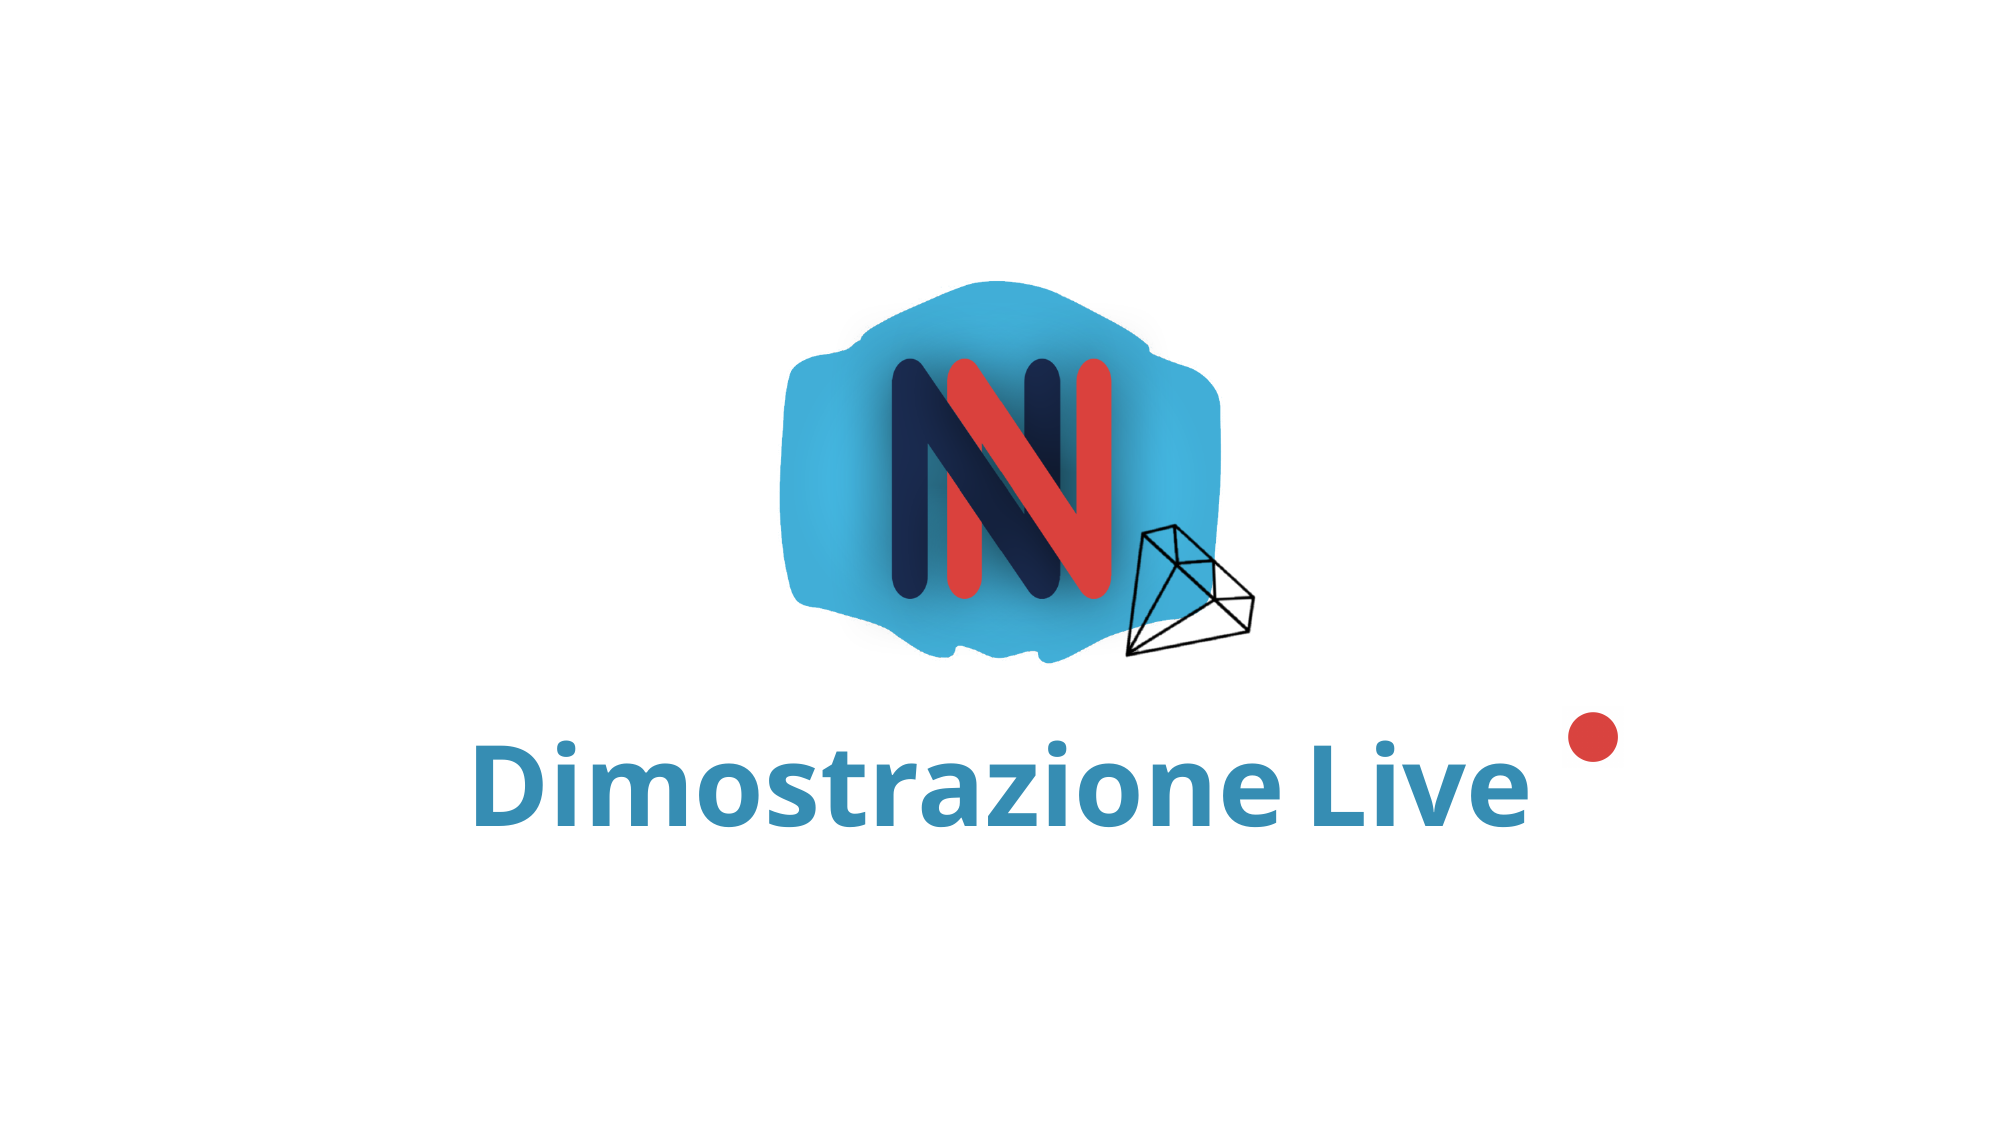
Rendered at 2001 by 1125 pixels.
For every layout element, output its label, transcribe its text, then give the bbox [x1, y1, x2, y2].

text_box Dimostrazione Live [451, 706, 1549, 856]
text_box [692, 209, 1308, 769]
picture [1561, 705, 1625, 769]
